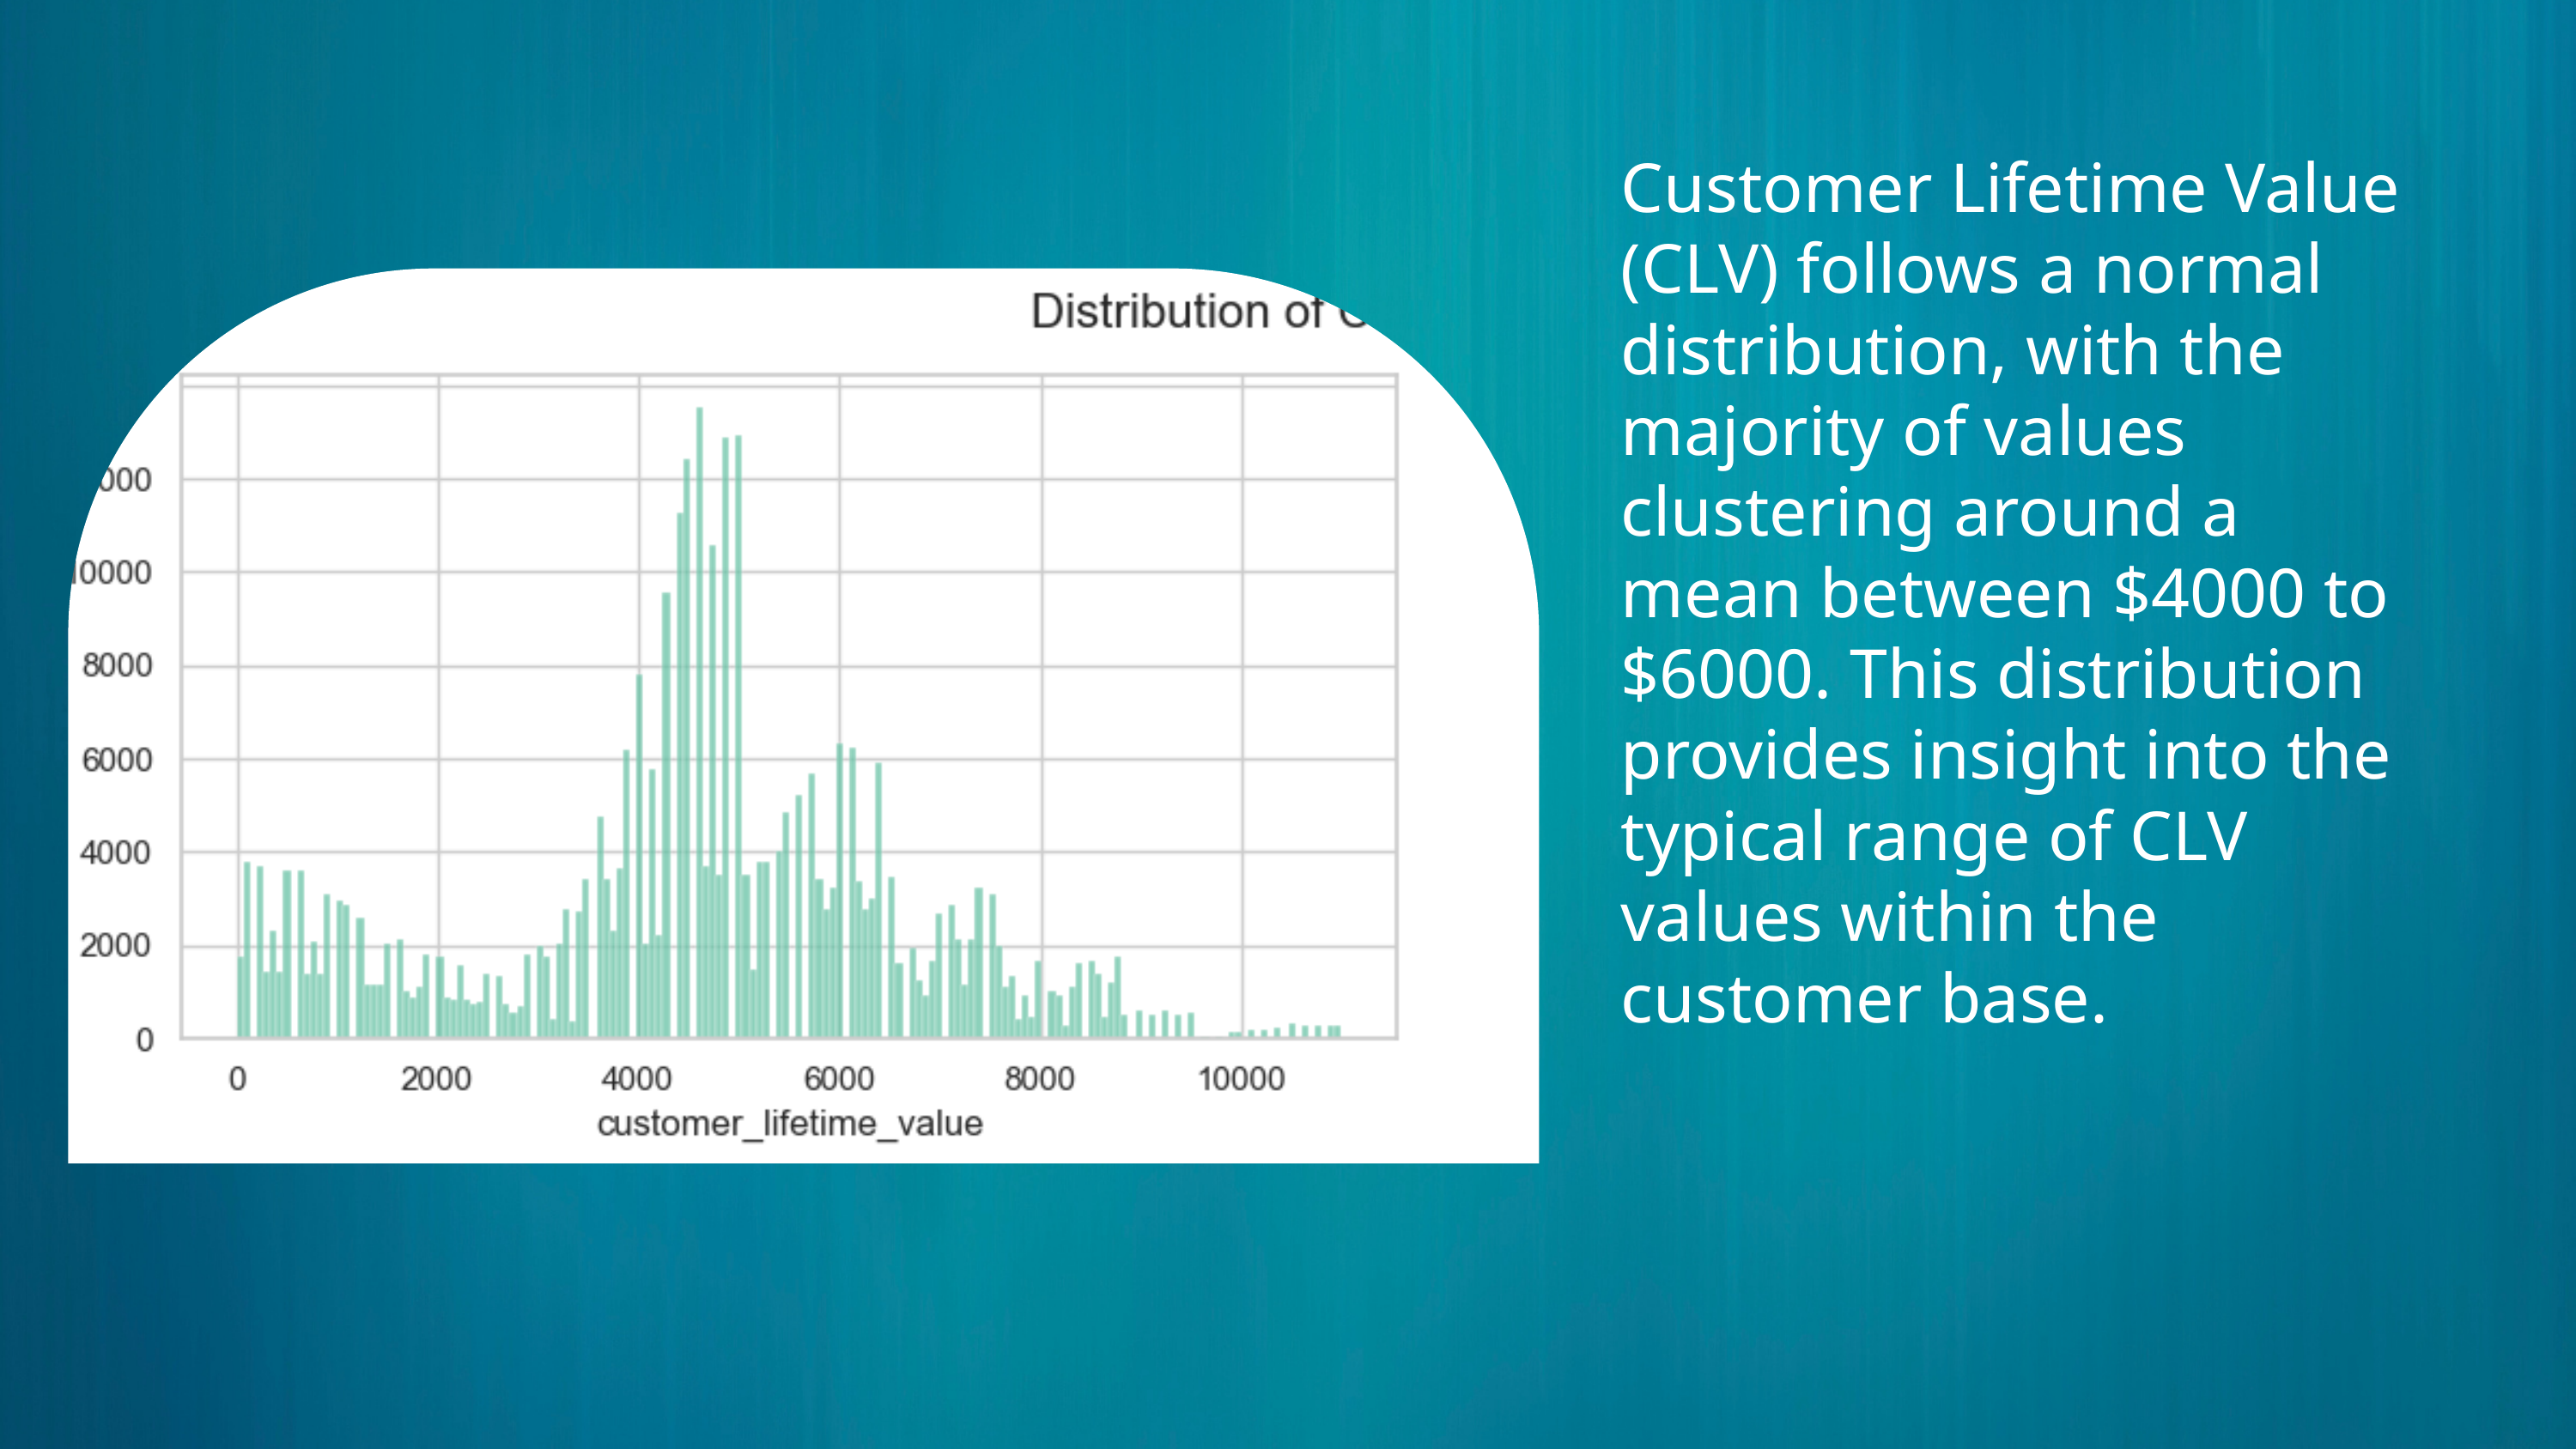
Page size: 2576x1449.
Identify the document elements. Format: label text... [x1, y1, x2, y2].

text_box Customer Lifetime Value (CLV) follows a normal distribution, with the majority of values clustering around a mean between $4000 to $6000. This distribution provides insight into the typical range of CLV values within the customer base. [1620, 144, 2432, 1036]
text_box [0, 0, 2576, 1449]
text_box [68, 268, 1540, 1164]
